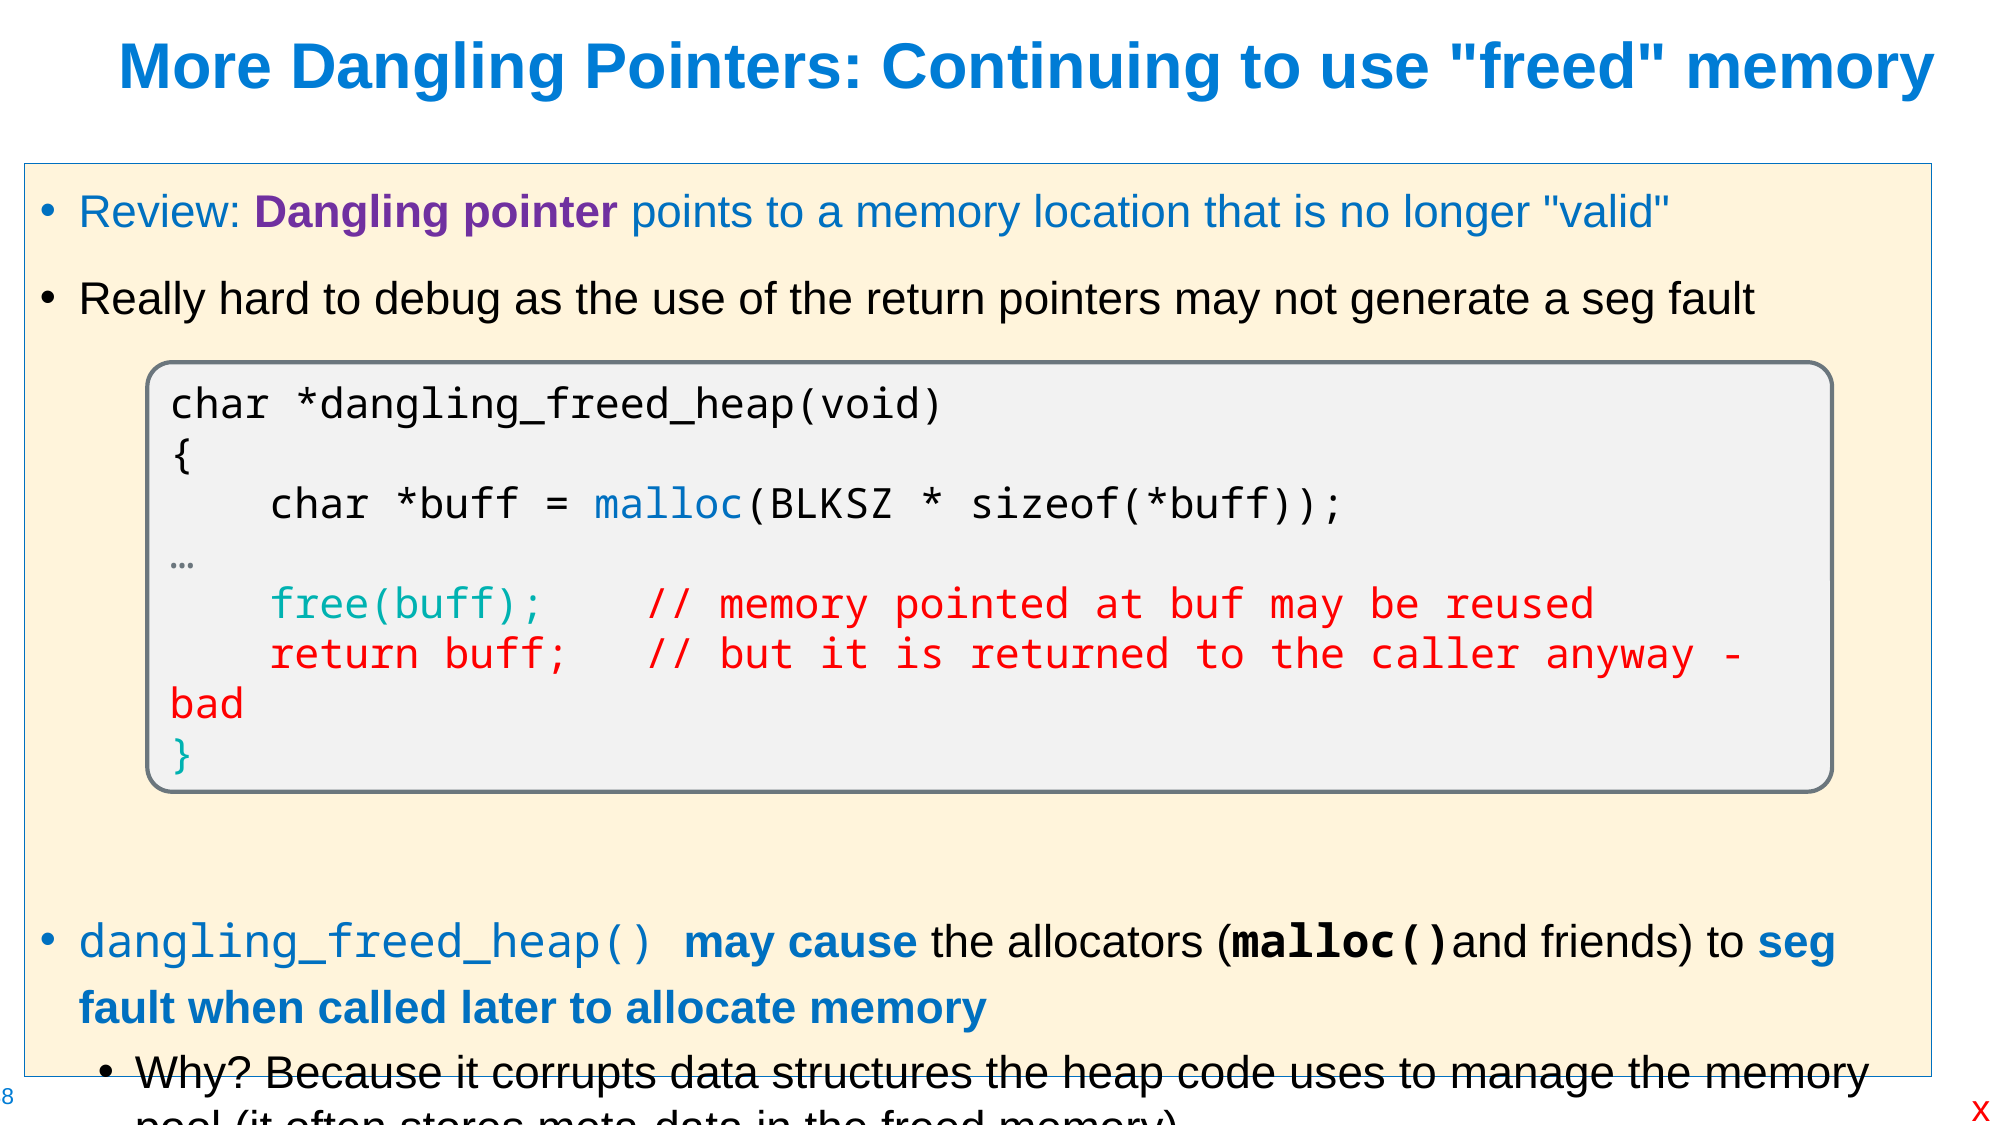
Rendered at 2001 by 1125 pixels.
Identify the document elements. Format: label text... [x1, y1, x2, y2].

title More Dangling Pointers: Continuing to use "freed" memory [103, 20, 1982, 111]
text_box char *dangling_freed_heap(void) { char *buff = malloc(BLKSZ * sizeof(*buff)); … free(buff); // memory pointed at buf may be reused return buff; // but it is returned to the caller anyway - bad } [147, 362, 1833, 792]
text_box x [1956, 1076, 2000, 1125]
list Review: Dangling pointer points to a memory location that is no longer "valid" Really hard to debug as the use of the return pointers may not generate a seg fault dangling_freed_heap() may cause the allocators (malloc()and friends) to seg fault when called later to allocate memory Why? Because it corrupts data structures the heap code uses to manage the memory pool (it often stores meta-data in the freed memory) [24, 163, 1932, 1077]
